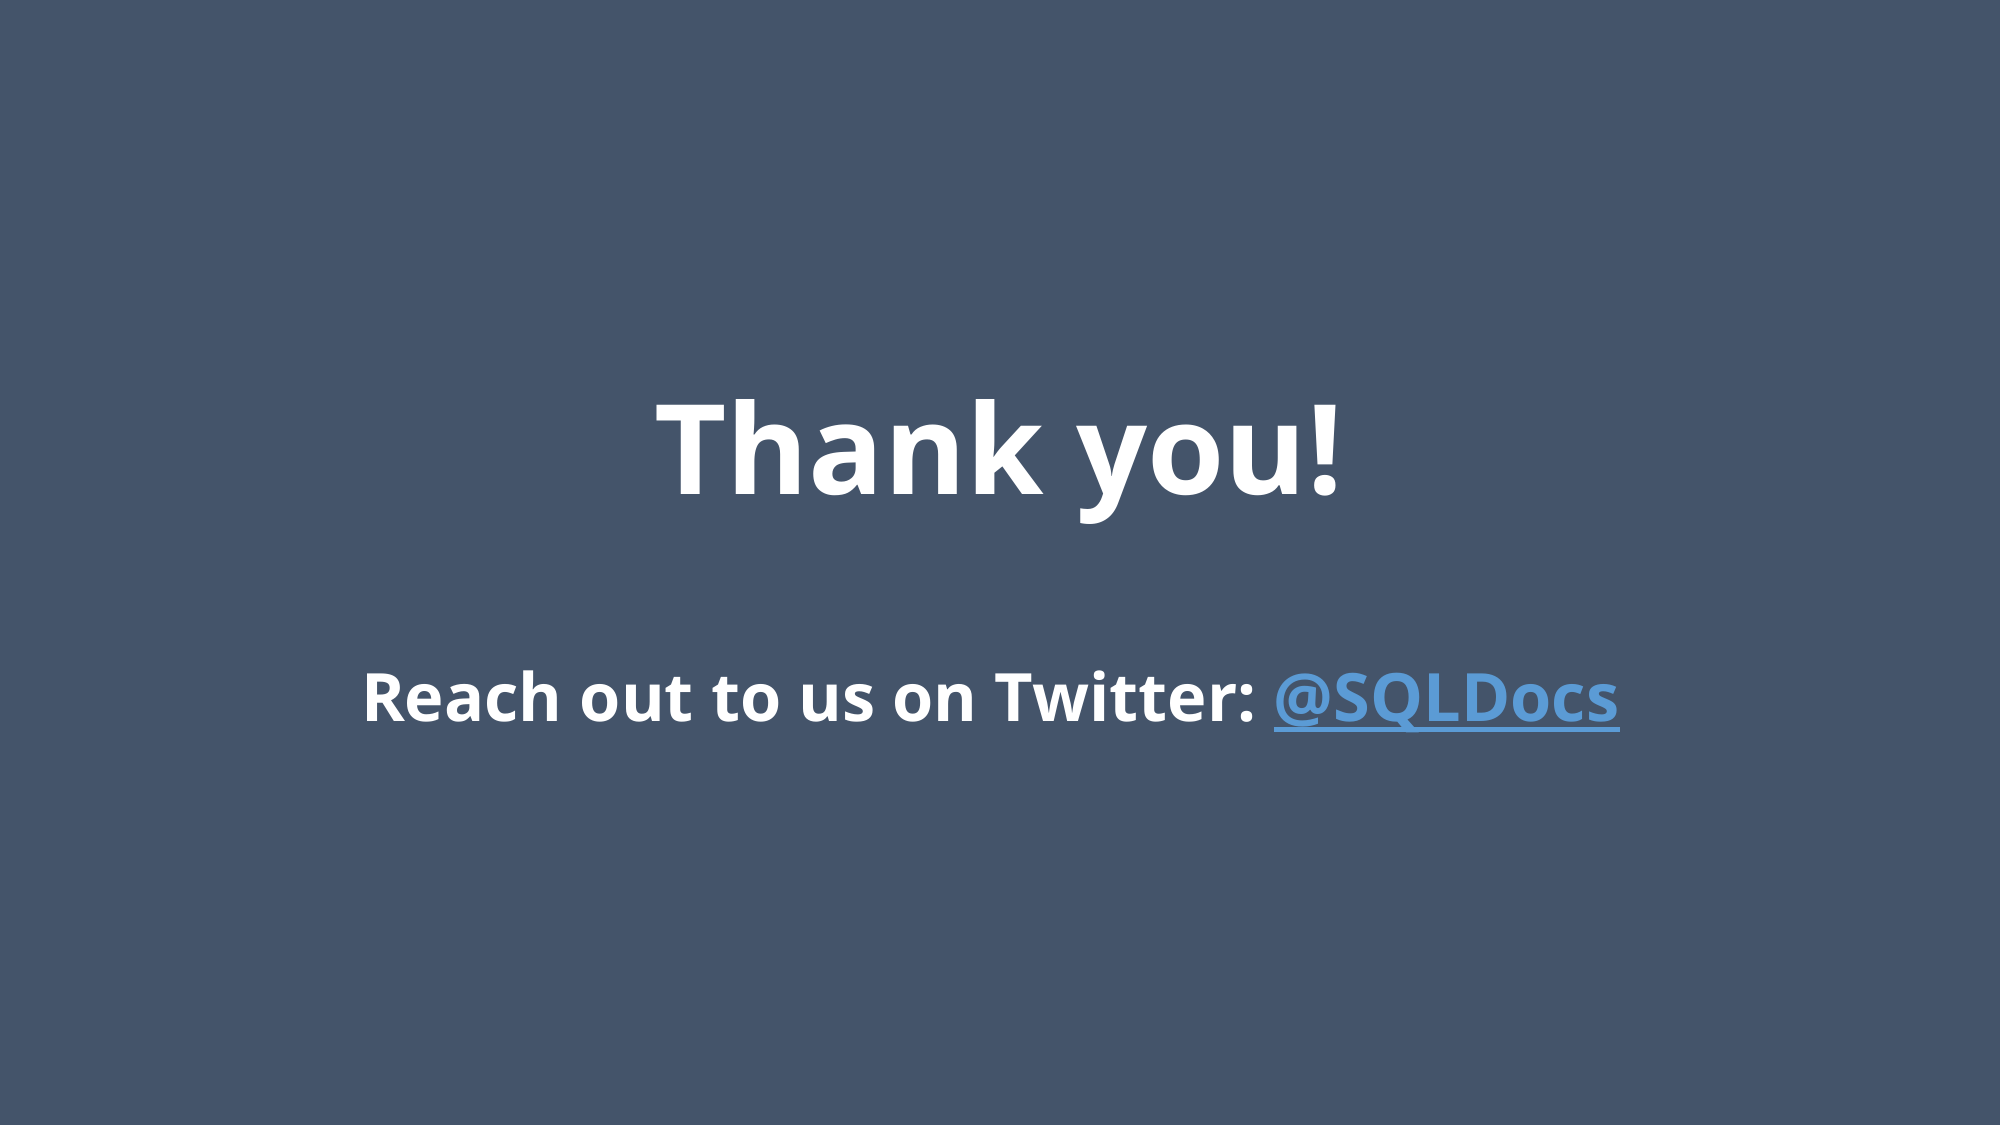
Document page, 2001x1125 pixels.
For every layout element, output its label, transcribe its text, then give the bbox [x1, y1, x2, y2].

title Thank you! Reach out to us on Twitter: @SQLDocs [136, 0, 1862, 1125]
